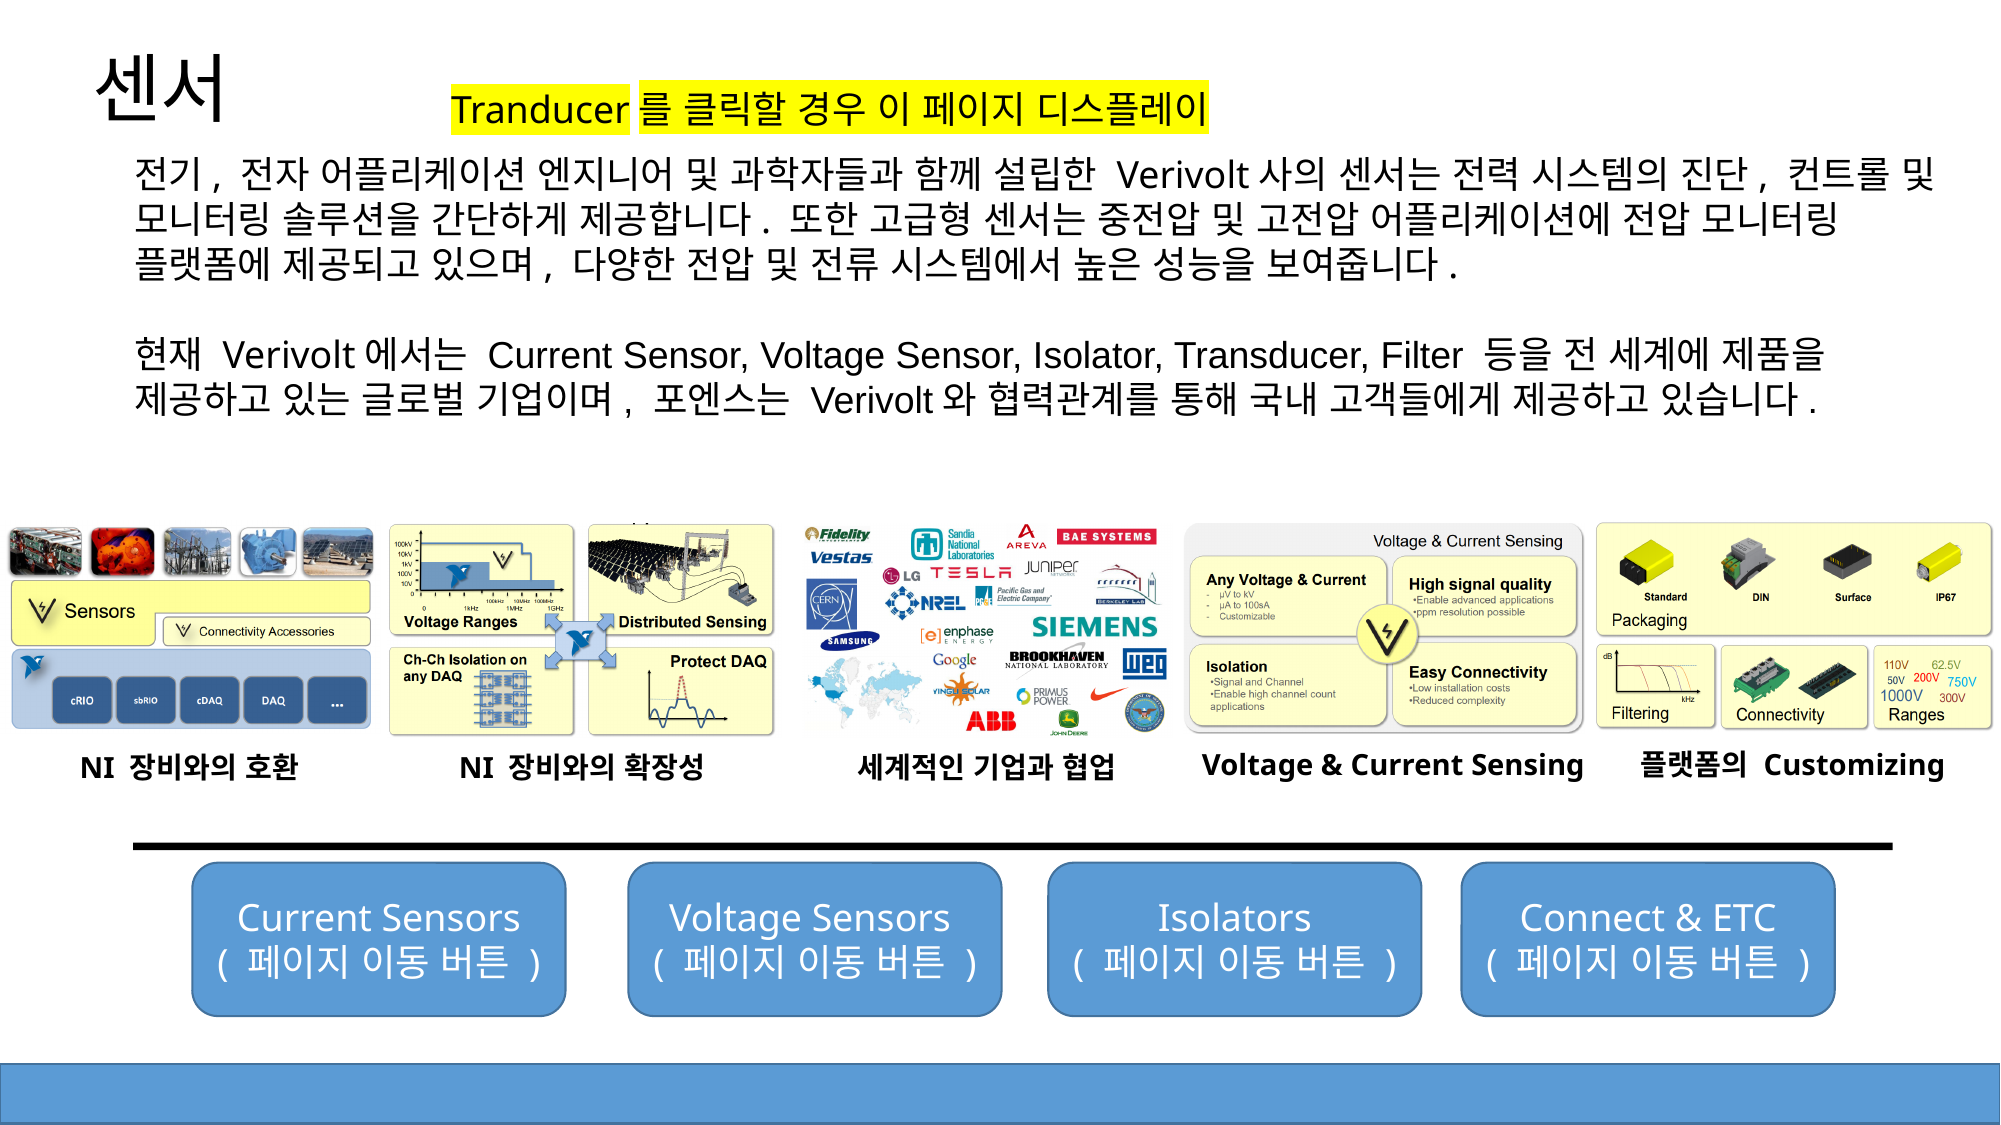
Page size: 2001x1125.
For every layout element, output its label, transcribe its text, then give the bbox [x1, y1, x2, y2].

text_box Voltage & Current Sensing [1187, 738, 1600, 789]
text_box NI 장비와의 호환 [64, 742, 315, 792]
text_box 플랫폼의 Customizing [1625, 738, 1961, 789]
text_box Connect & ETC ( 페이지 이동 버튼 ) [1460, 861, 1836, 1018]
text_box Tranducer를 클릭할 경우 이 페이지 디스플레이 [436, 78, 1224, 139]
text_box 센서 [77, 34, 1186, 139]
picture [1183, 523, 1585, 734]
text_box 세계적인 기업과 협업 [842, 742, 1132, 792]
text_box Current Sensors ( 페이지 이동 버튼 ) [191, 861, 567, 1018]
picture [1592, 520, 1994, 732]
text_box Isolators ( 페이지 이동 버튼 ) [1047, 861, 1423, 1018]
text_box NI 장비와의 확장성 [444, 742, 721, 792]
text_box 전기, 전자 어플리케이션 엔지니어 및 과학자들과 함께 설립한 Verivolt사의 센서는 전력 시스템의 진단, 컨트롤 및 모니터링 솔루션을 간단하게 제공합니다. 또한 고급형 센서는 중전압 및 고전압 어플리케이션에 전압 모니터링 플랫폼에 제공되고 있으며, 다양한 전압 및 전류 시스템에서 높은 성능을 보여줍니다. 현재 Verivolt에서는 Current Sensor, Voltage Sensor, Isolator, Transducer, Filter 등을 전 세계에 제품을 제공하고 있는 글로벌 기업이며, 포엔스는 Verivolt와 협력관계를 통해 국내 고객들에게 제공하고 있습니다. [119, 144, 1959, 429]
text_box [0, 1063, 2000, 1125]
text_box [132, 842, 1894, 851]
picture [802, 523, 1173, 738]
picture [0, 520, 381, 734]
picture [387, 523, 782, 738]
text_box Voltage Sensors ( 페이지 이동 버튼 ) [627, 861, 1003, 1018]
